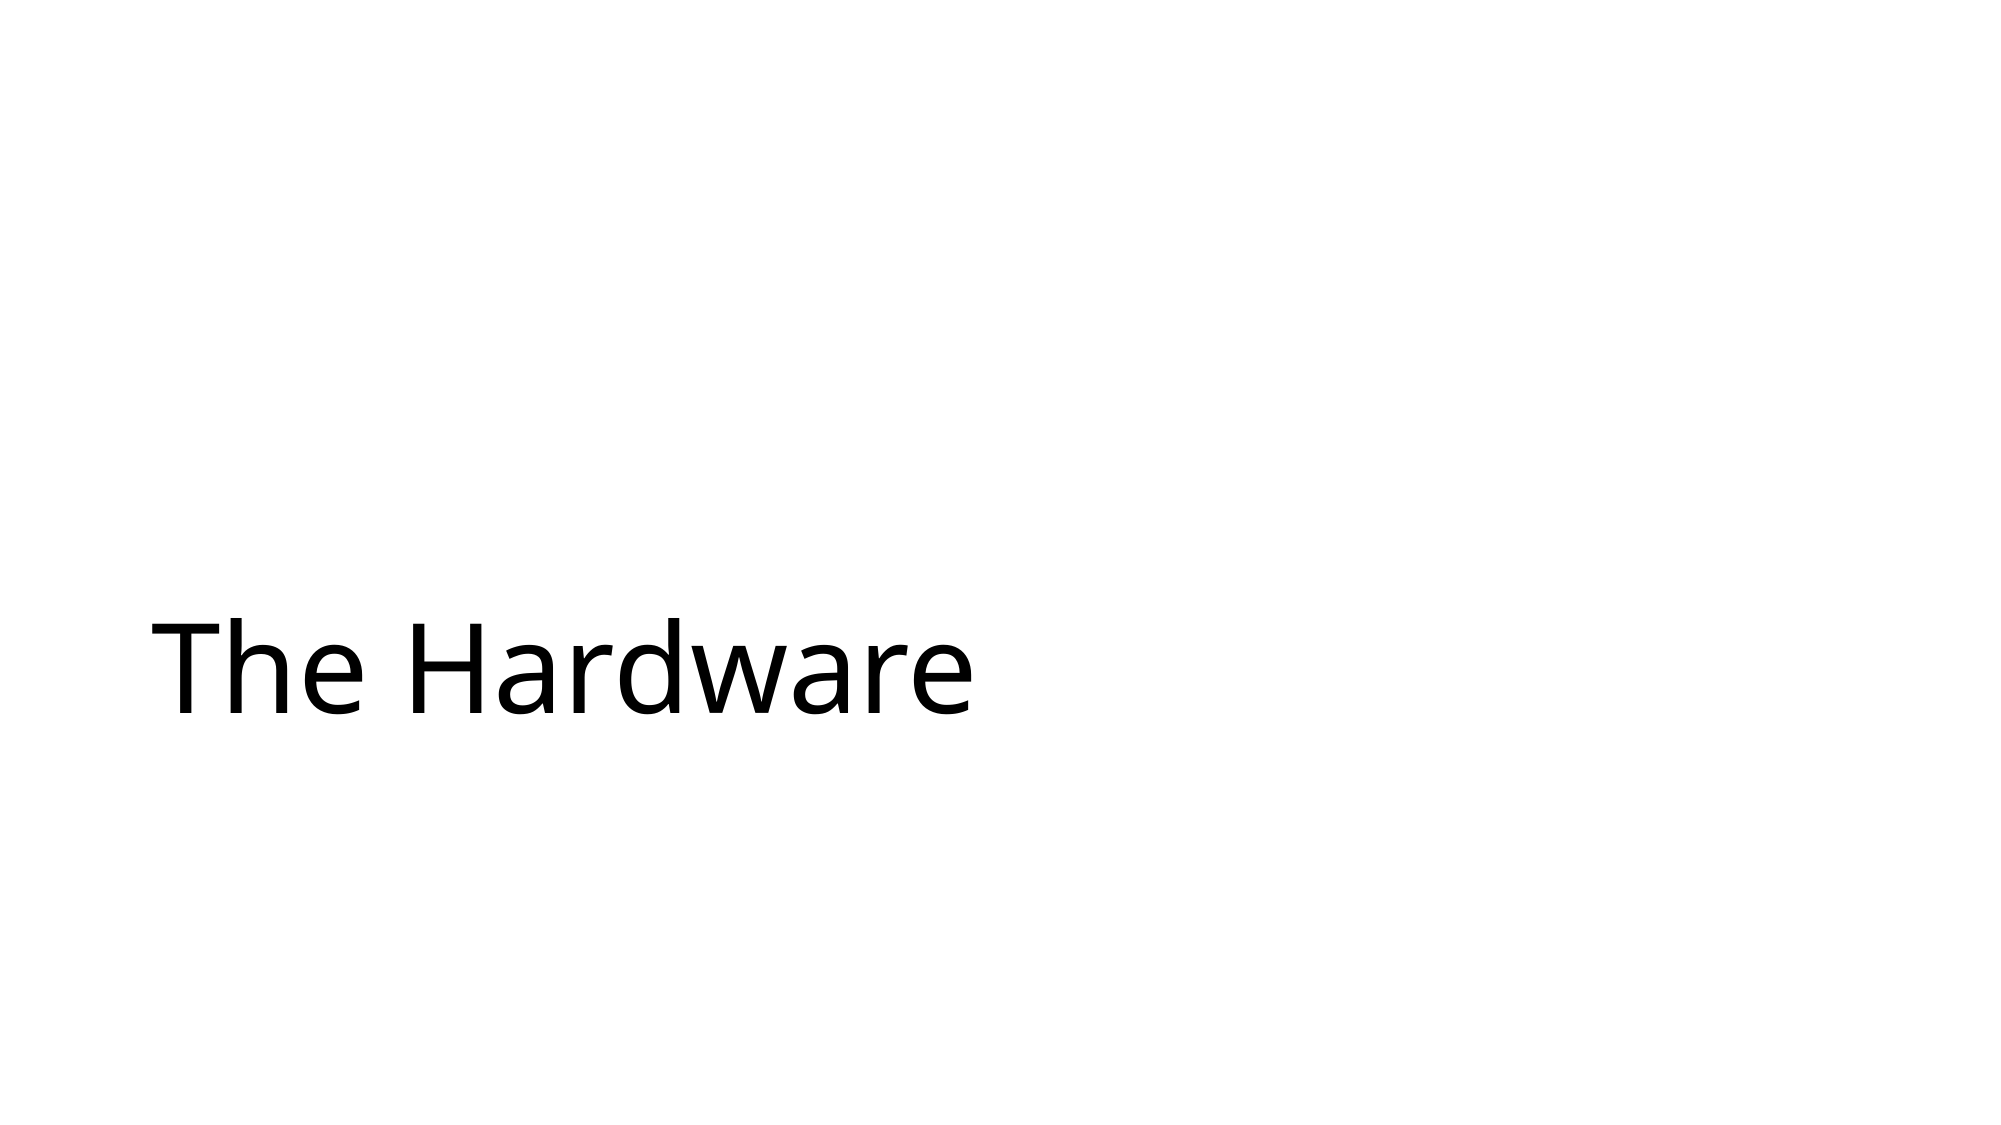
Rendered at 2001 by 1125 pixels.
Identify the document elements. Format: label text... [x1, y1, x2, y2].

title The Hardware [136, 280, 1862, 749]
